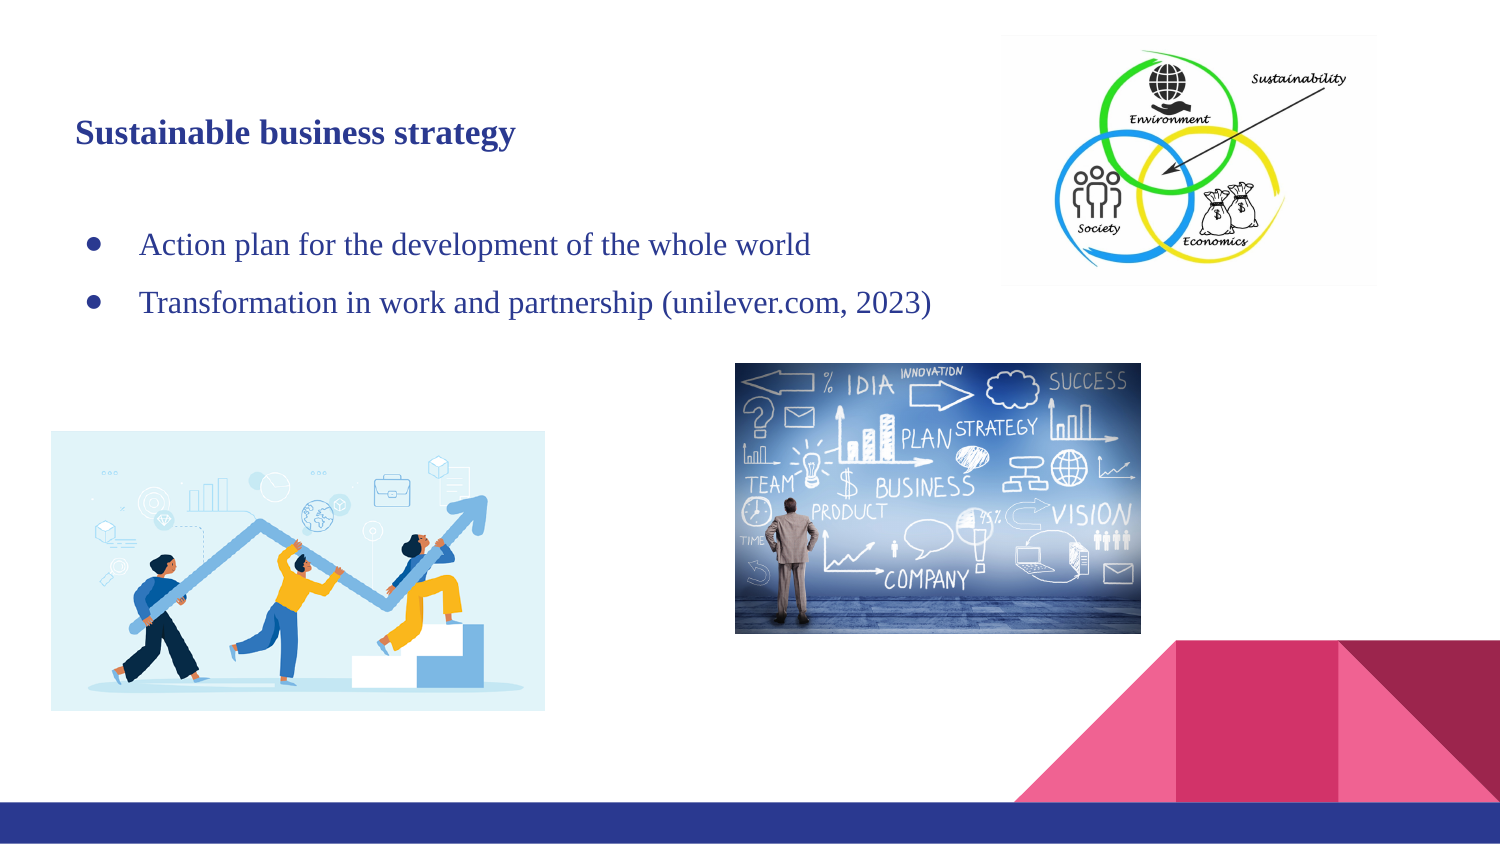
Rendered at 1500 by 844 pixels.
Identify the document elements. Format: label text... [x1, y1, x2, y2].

picture [1001, 35, 1377, 286]
title Sustainable business strategy [51, 72, 736, 167]
picture [734, 363, 1141, 634]
list Action plan for the development of the whole world Transformation in work and partnership (unilever.com, 2023) [51, 189, 972, 391]
picture [50, 431, 546, 711]
